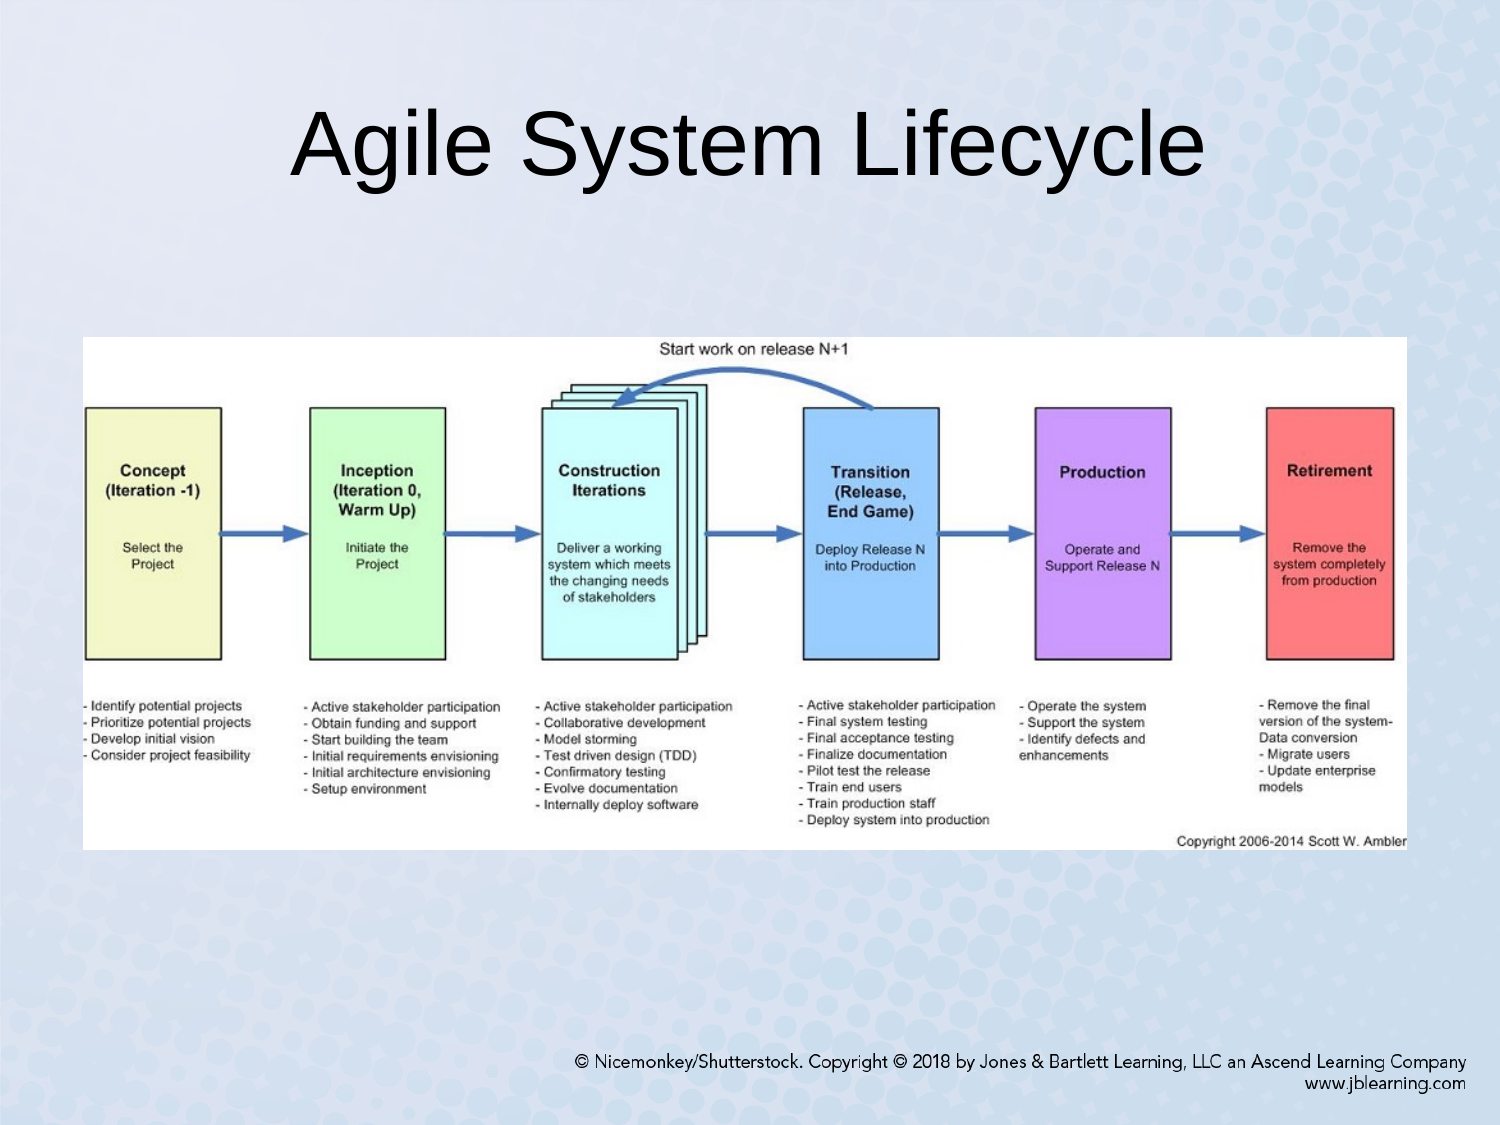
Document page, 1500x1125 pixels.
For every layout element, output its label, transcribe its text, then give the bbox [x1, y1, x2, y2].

title Agile System Lifecycle [75, 45, 1425, 233]
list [83, 337, 1407, 851]
picture [0, 0, 1500, 1125]
